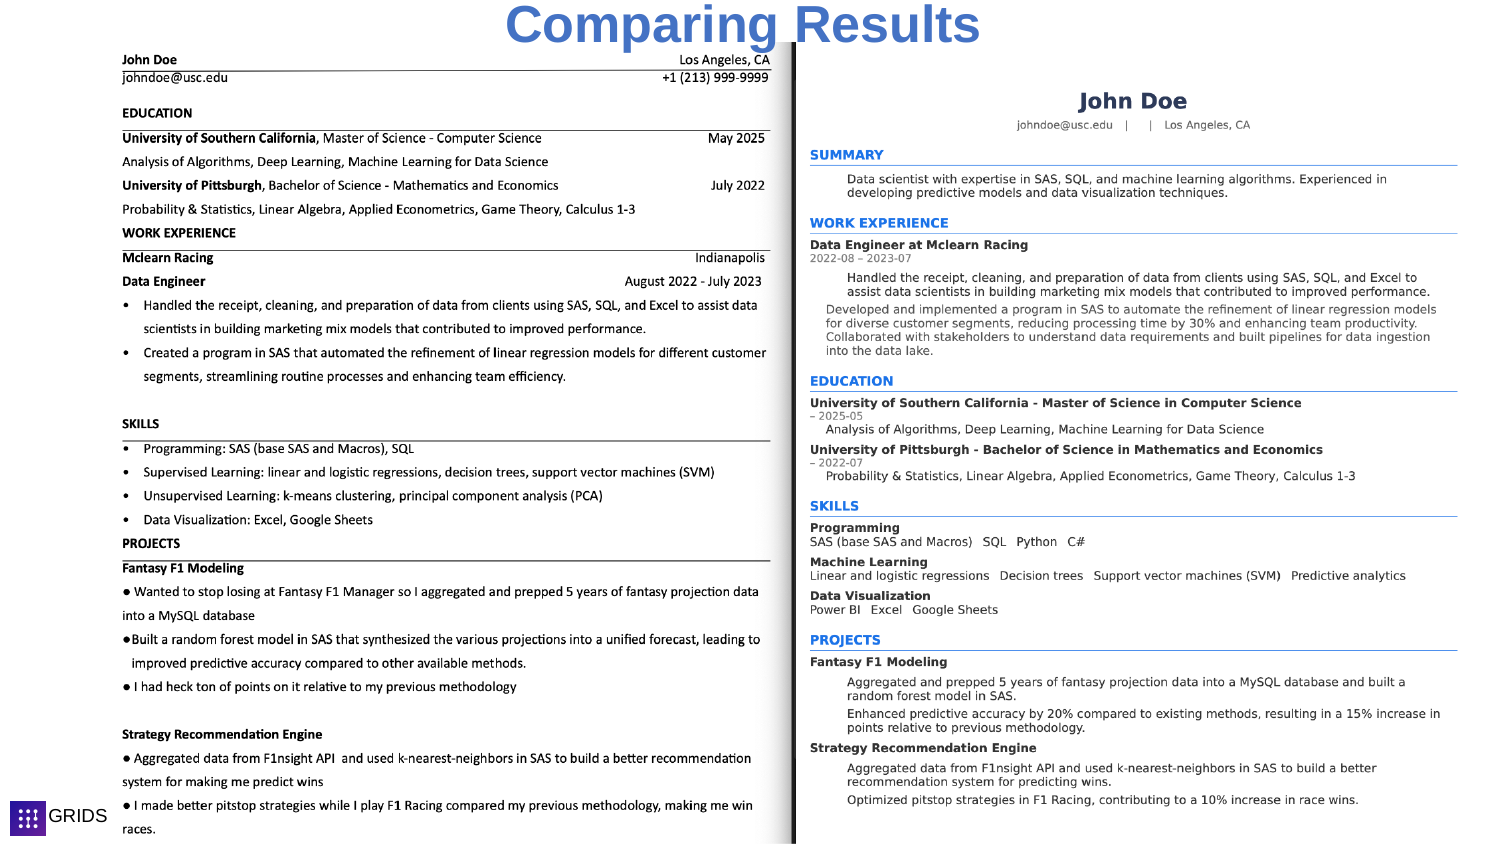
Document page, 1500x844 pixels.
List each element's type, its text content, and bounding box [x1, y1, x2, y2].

text_box GRIDS [33, 791, 99, 838]
subtitle Comparing Results [490, 0, 1010, 40]
picture [10, 801, 46, 836]
picture [104, 42, 1474, 844]
